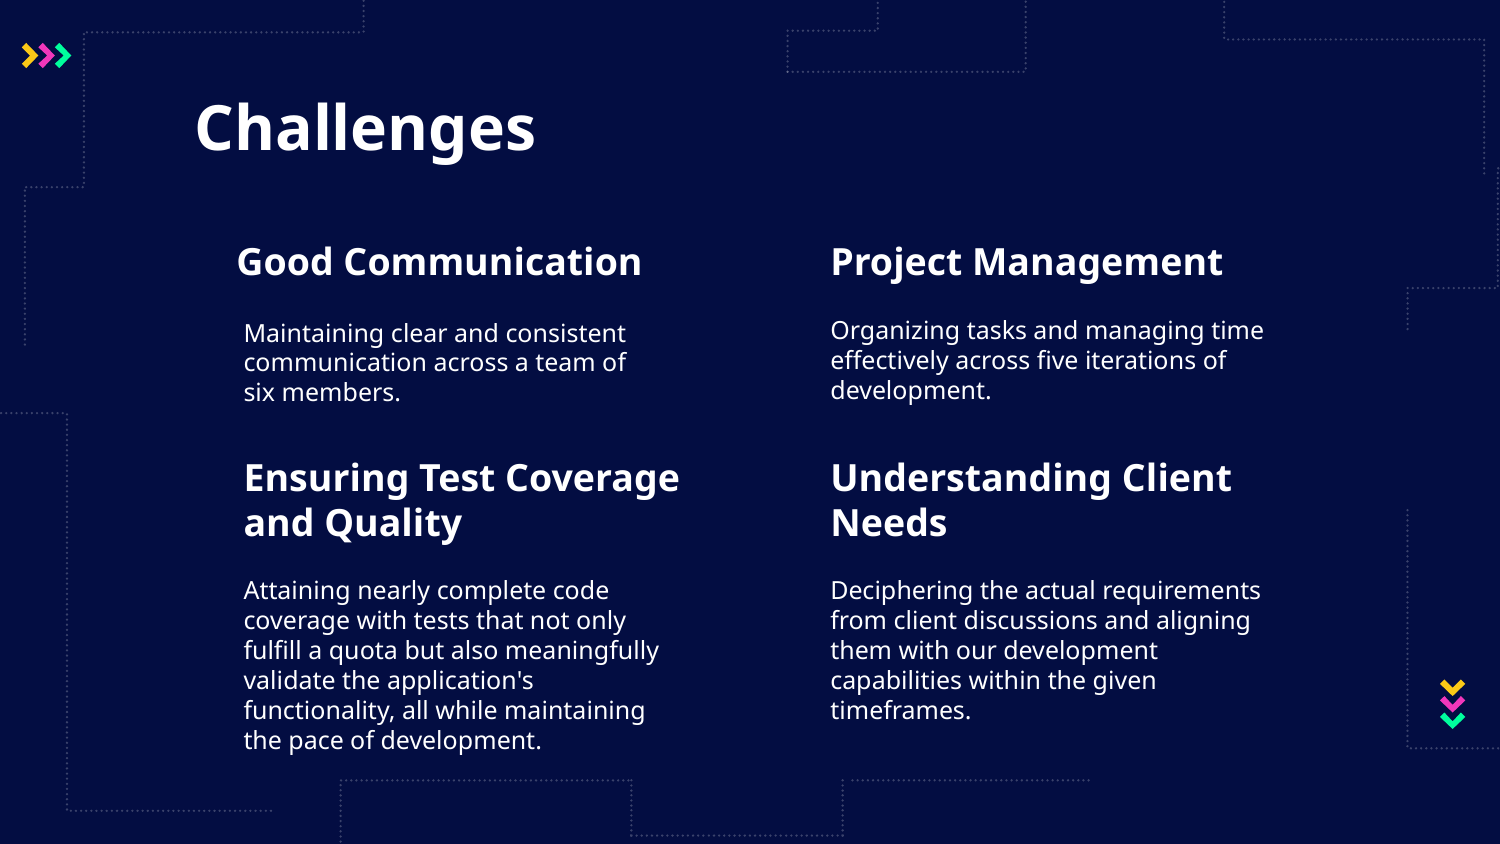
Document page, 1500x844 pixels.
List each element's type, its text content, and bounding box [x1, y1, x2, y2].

title Challenges [179, 72, 1444, 167]
subtitle Organizing tasks and managing time effectively across five iterations of development. [815, 299, 1299, 413]
subtitle Ensuring Test Coverage and Quality [228, 455, 761, 560]
subtitle Attaining nearly complete code coverage with tests that not only fulfill a quota but also meaningfully validate the application's functionality, all while maintaining the pace of development. [228, 559, 698, 729]
subtitle Project Management [815, 214, 1299, 299]
subtitle Maintaining clear and consistent communication across a team of six members. [228, 302, 664, 425]
subtitle Understanding Client Needs [815, 455, 1299, 559]
subtitle Deciphering the actual requirements from client discussions and aligning them with our development capabilities within the given timeframes. [815, 559, 1299, 717]
subtitle Good Communication [221, 214, 705, 299]
